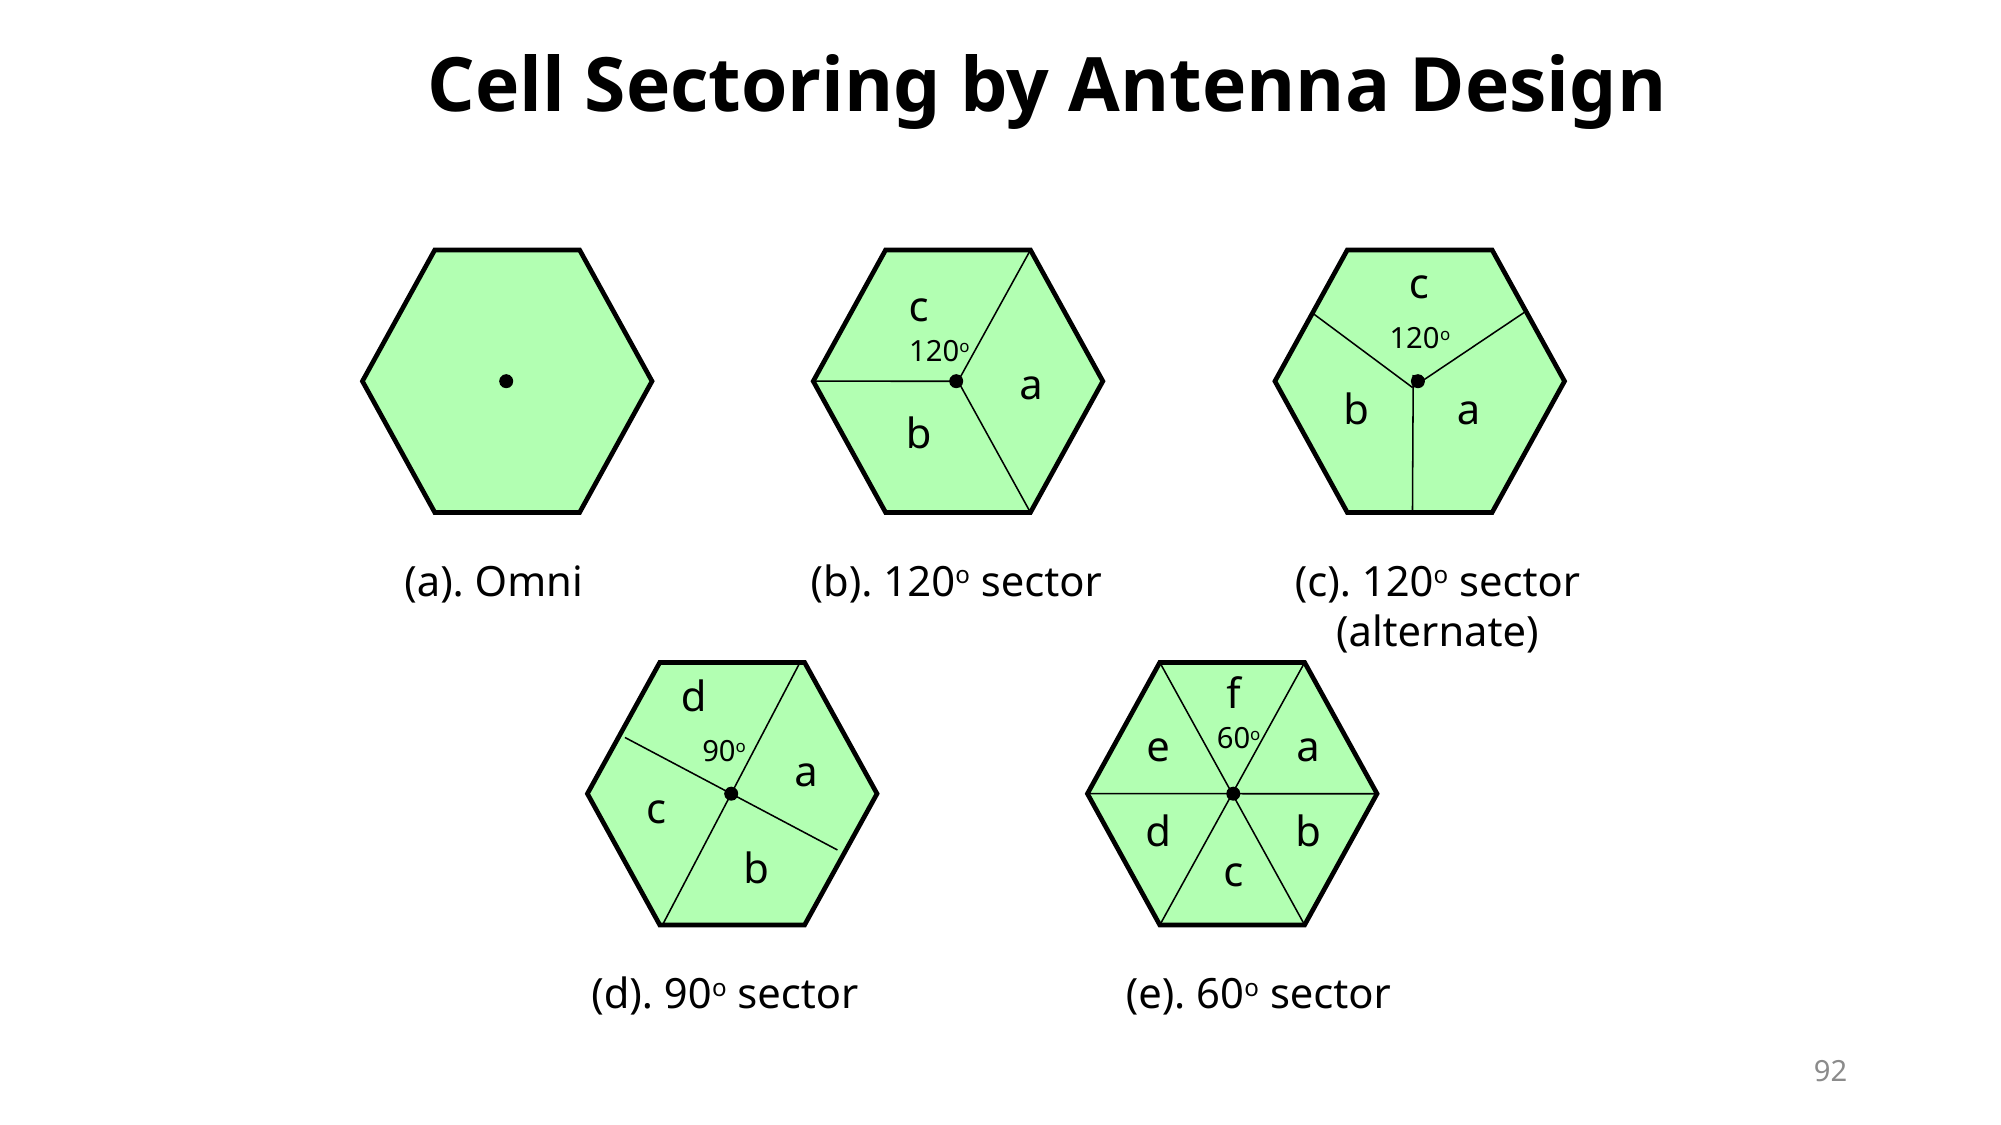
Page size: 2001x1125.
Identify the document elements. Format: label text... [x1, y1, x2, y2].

slide_number 92 [1412, 1042, 1863, 1103]
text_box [362, 249, 1688, 1025]
title Cell Sectoring by Antenna Design [412, 24, 1688, 150]
